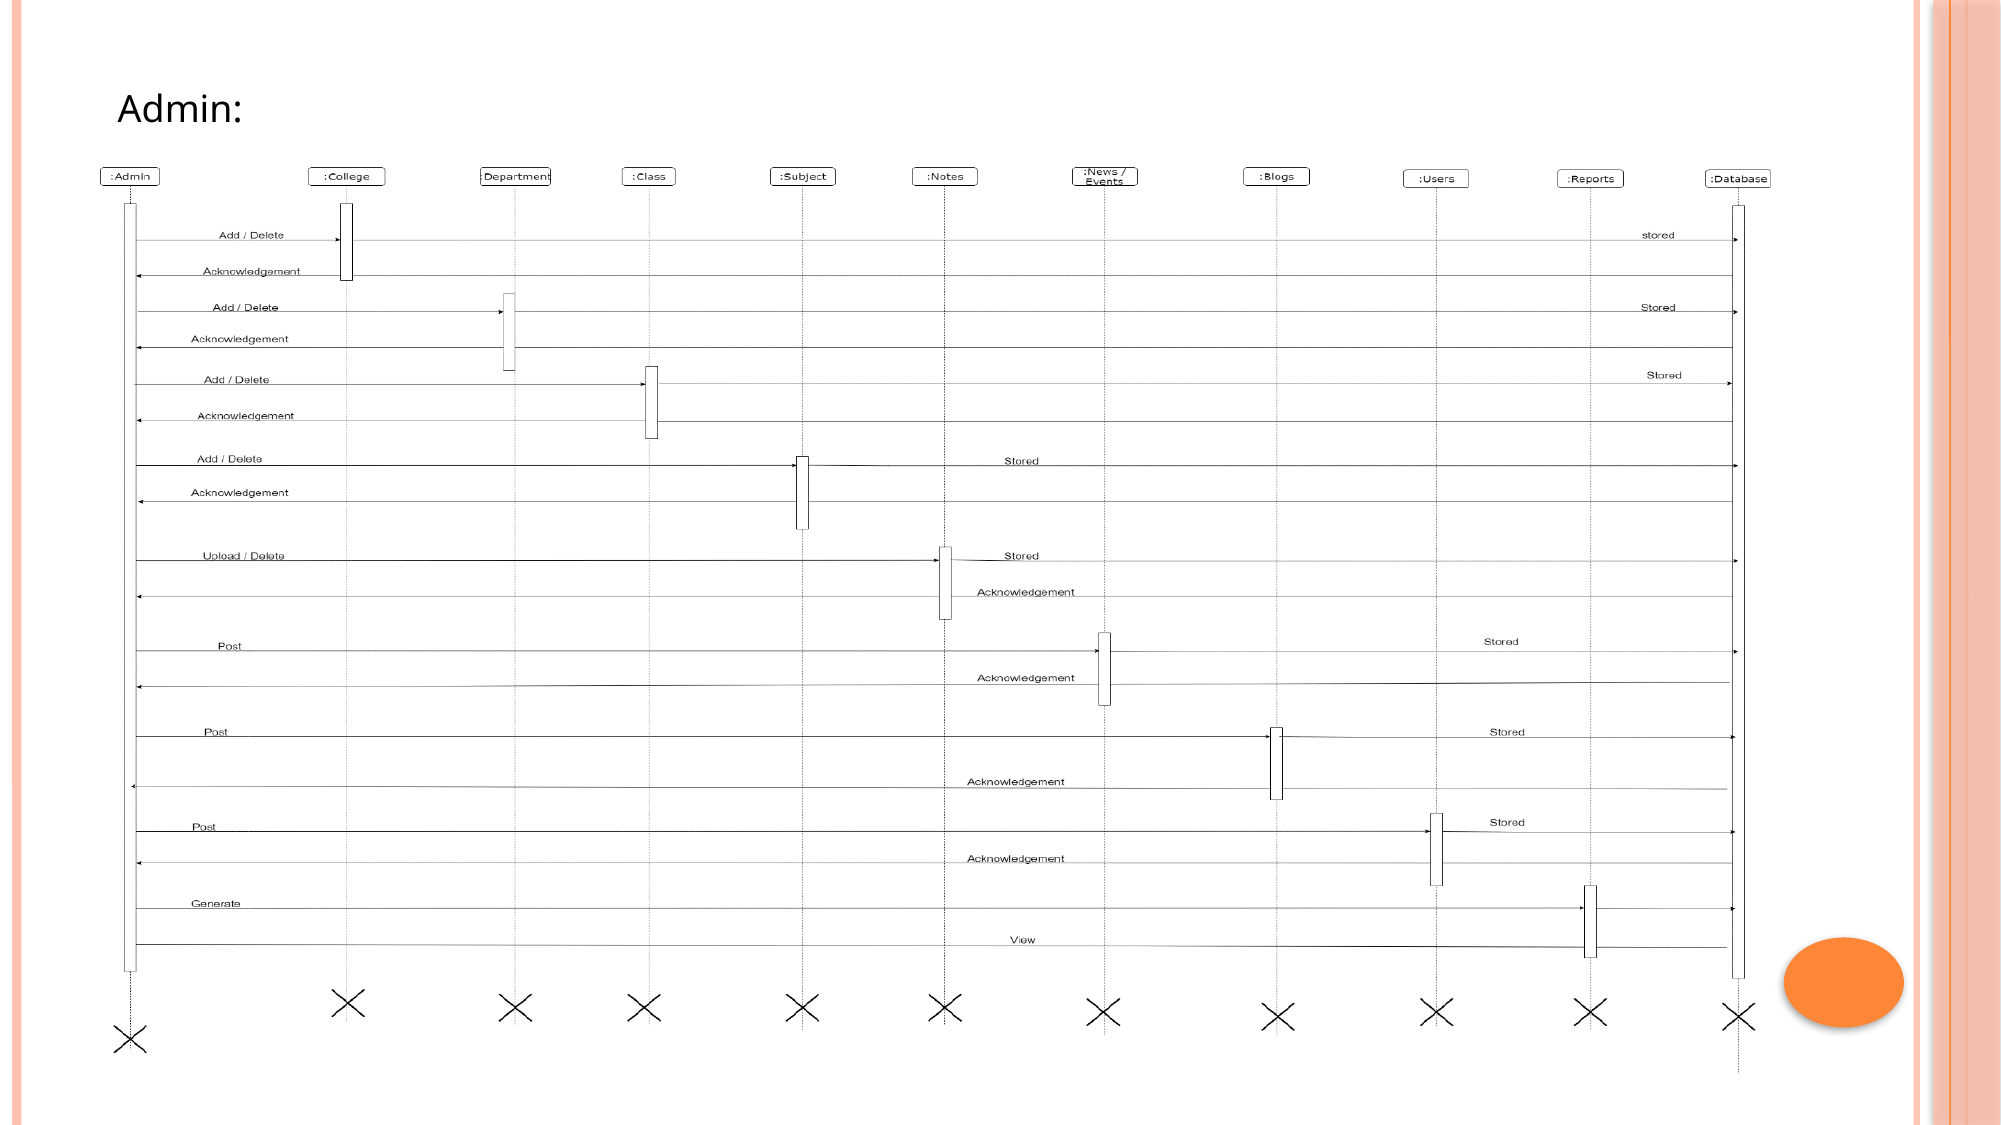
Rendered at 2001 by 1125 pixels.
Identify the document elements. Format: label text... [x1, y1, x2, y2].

picture [100, 166, 1771, 1073]
text_box Admin: [102, 77, 258, 138]
